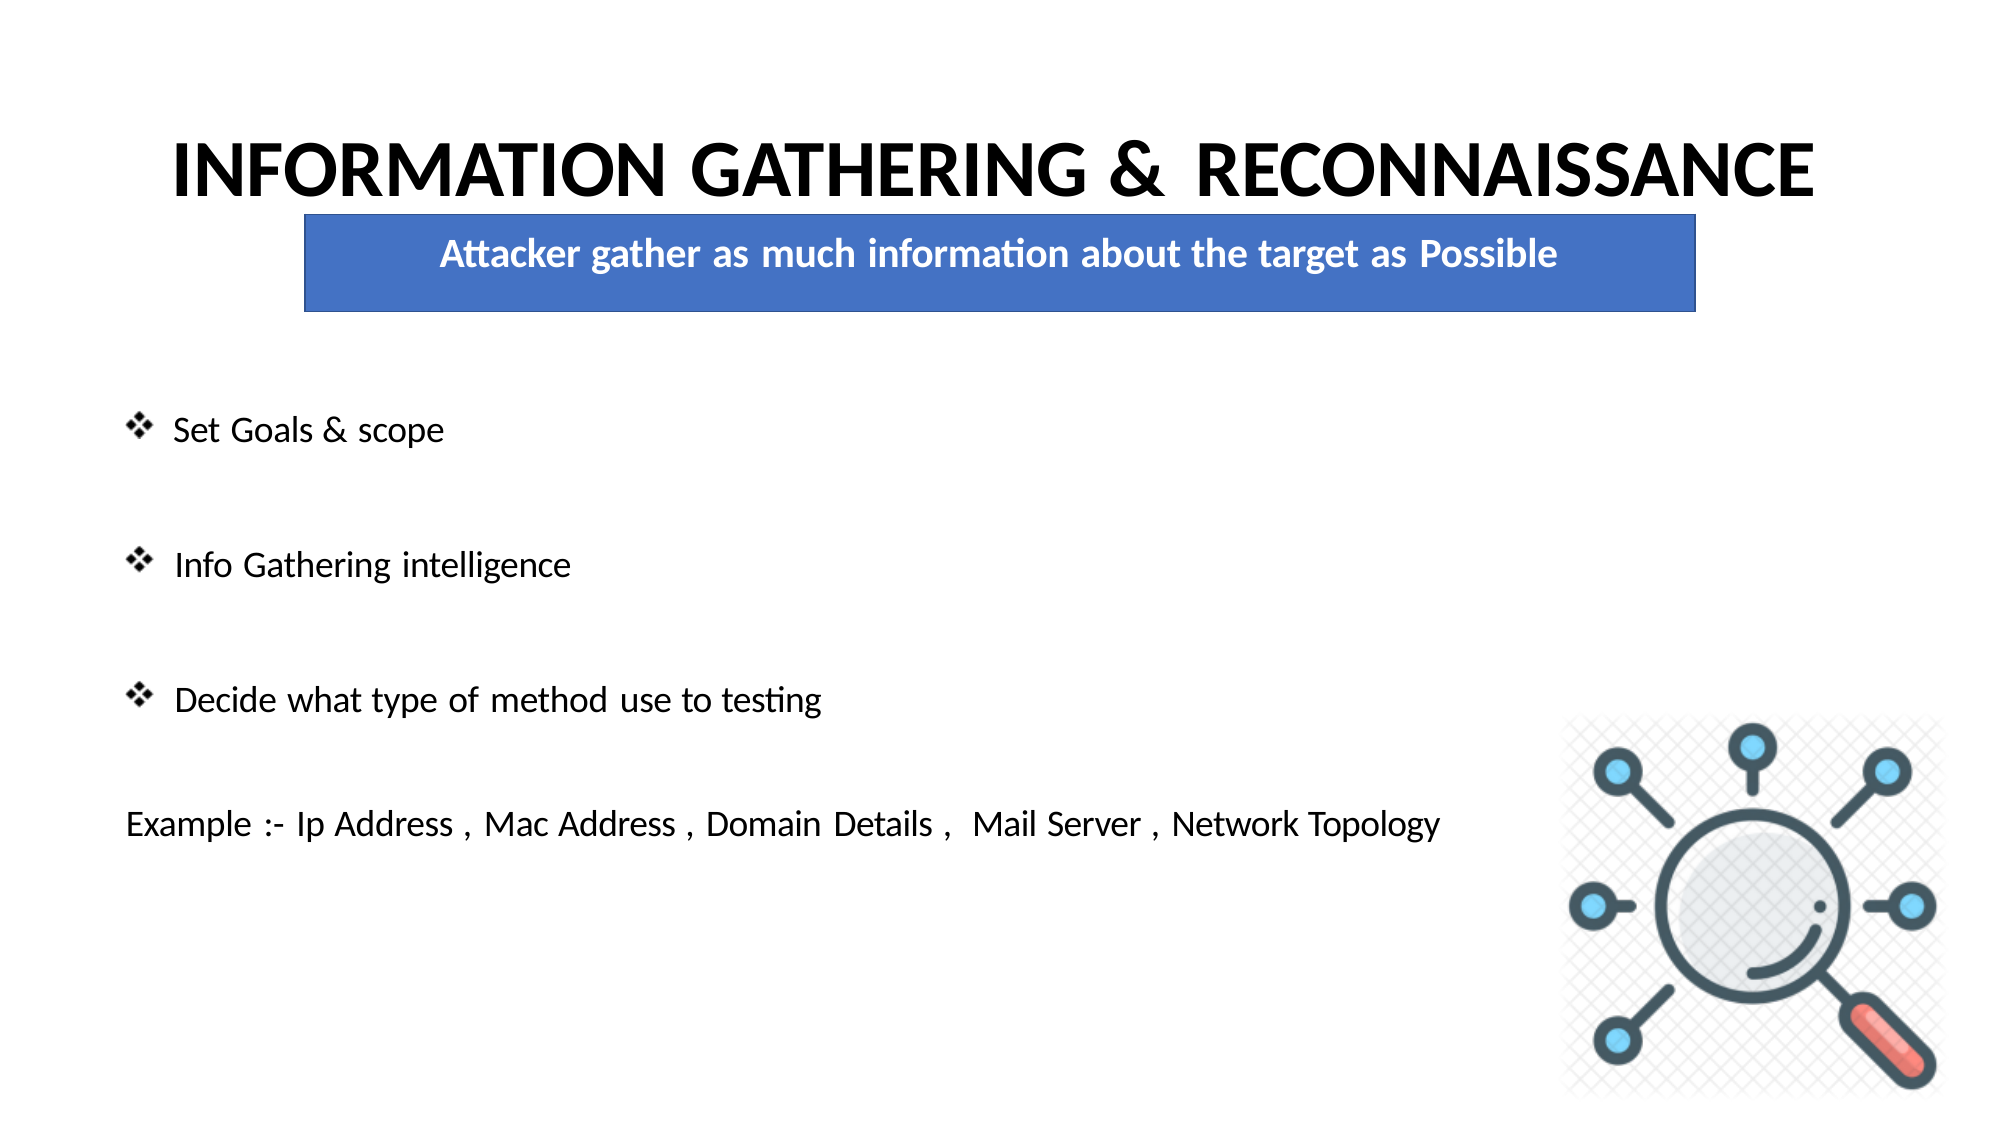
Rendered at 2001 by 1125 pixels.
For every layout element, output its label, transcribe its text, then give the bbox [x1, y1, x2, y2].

picture [1557, 711, 1949, 1102]
picture [125, 410, 157, 439]
picture [125, 680, 157, 709]
text_box Set Goals & scope Info Gathering intelligence Decide what type of method use to testing Example :- Ip Address , Mac Address , Domain Details , Mail Server , Network Topology [123, 408, 1445, 847]
table_header Attacker gather as much information about the target as Possible [306, 215, 1694, 311]
picture [125, 545, 157, 574]
text_box INFORMATION GATHERING & RECONNAISSANCE [169, 108, 1837, 215]
